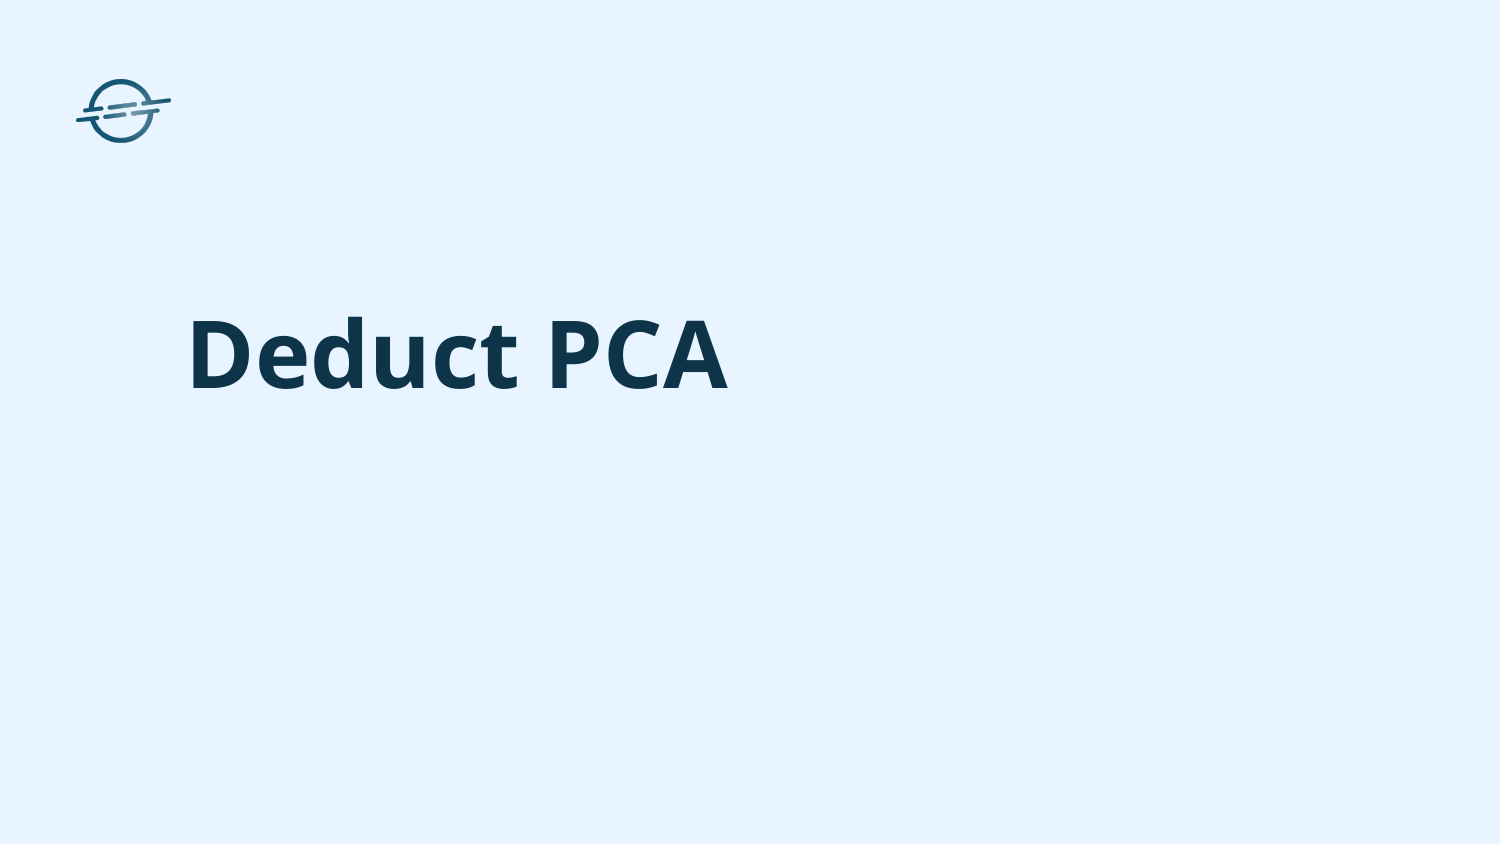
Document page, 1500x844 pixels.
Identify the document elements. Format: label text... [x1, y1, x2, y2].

picture [75, 78, 171, 143]
title Deduct PCA [170, 279, 1171, 509]
